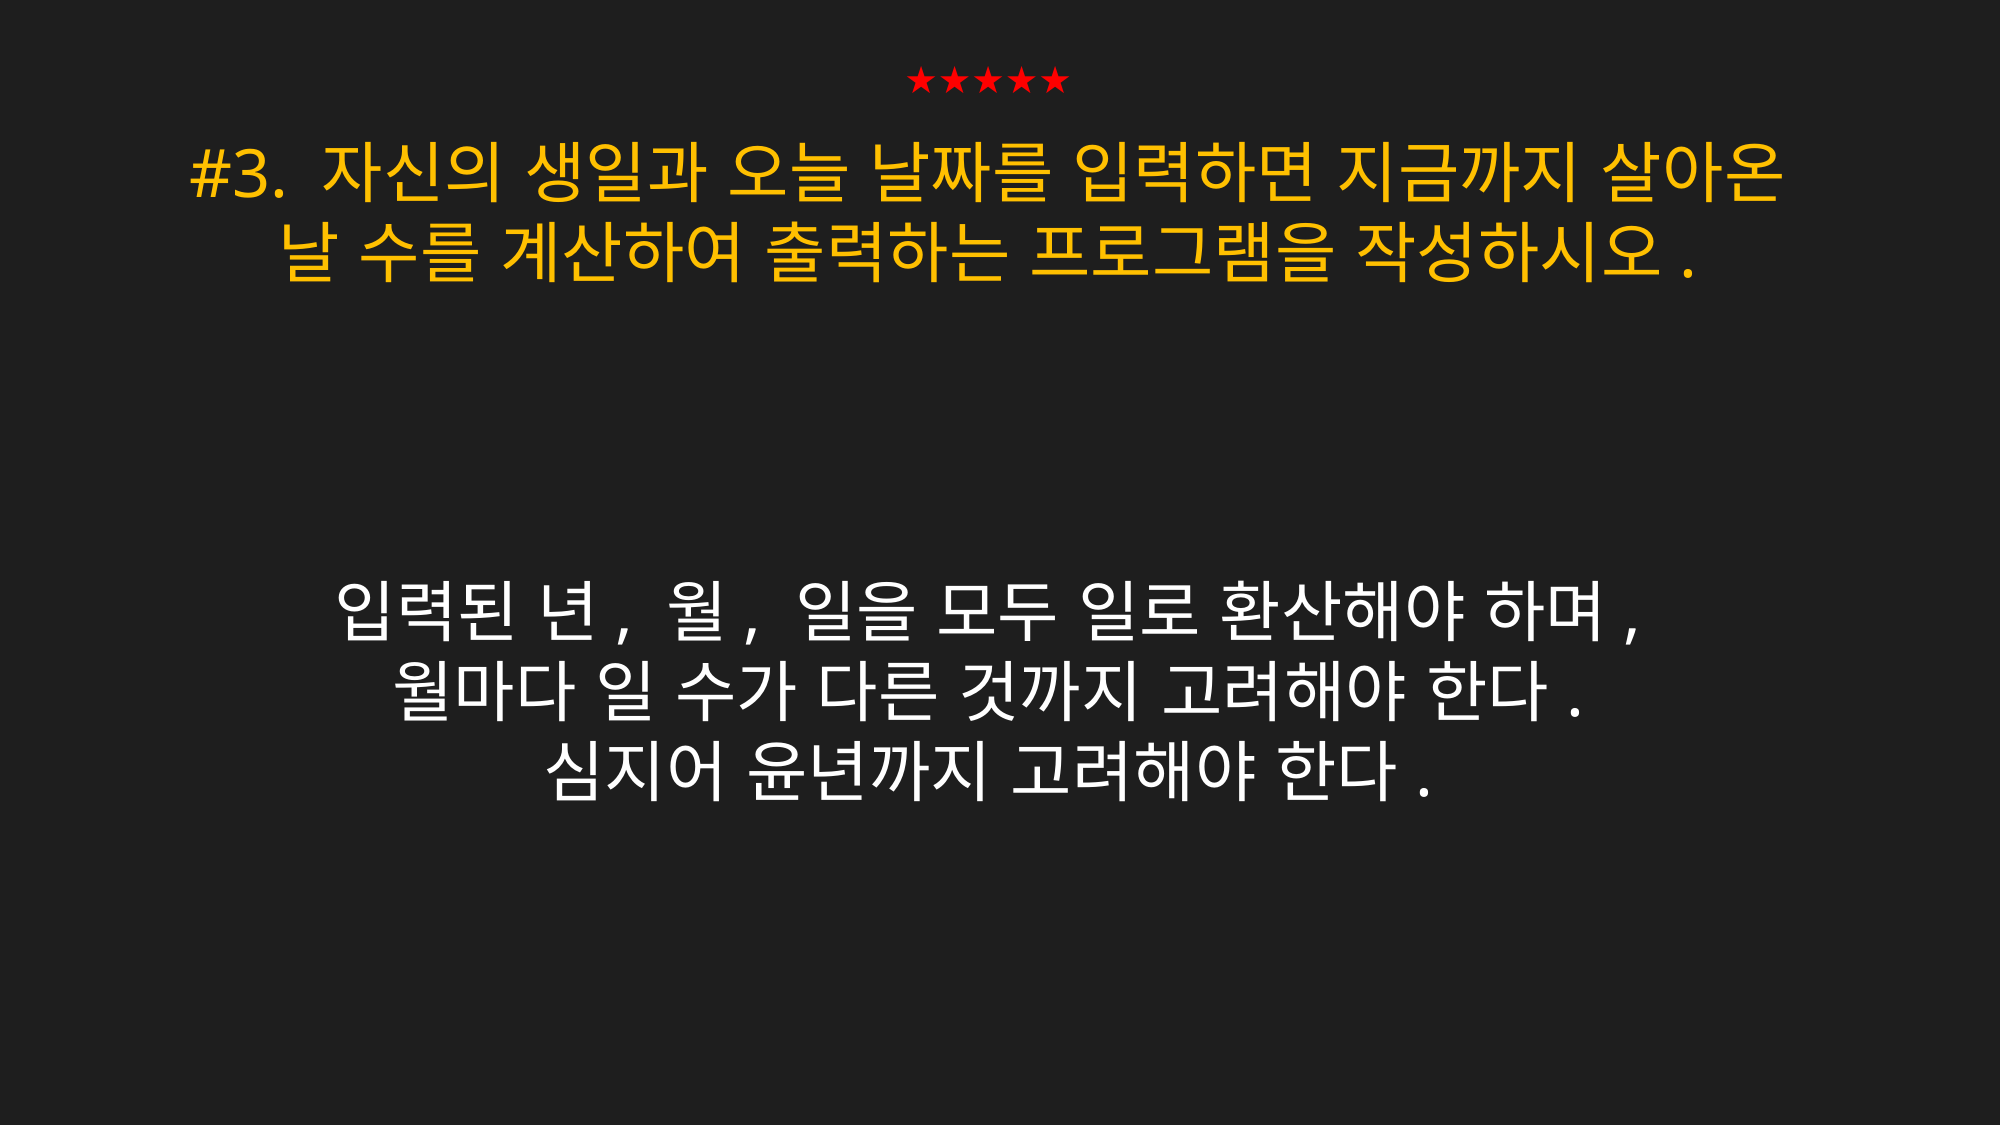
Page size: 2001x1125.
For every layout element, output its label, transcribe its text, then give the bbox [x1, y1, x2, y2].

text_box 입력된 년, 월, 일을 모두 일로 환산해야 하며, 월마다 일 수가 다른 것까지 고려해야 한다. 심지어 윤년까지 고려해야 한다. [319, 562, 1657, 818]
text_box #3. 자신의 생일과 오늘 날짜를 입력하면 지금까지 살아온 날 수를 계산하여 출력하는 프로그램을 작성하시오. [174, 123, 1803, 298]
text_box ★★★★★ [889, 48, 1087, 109]
